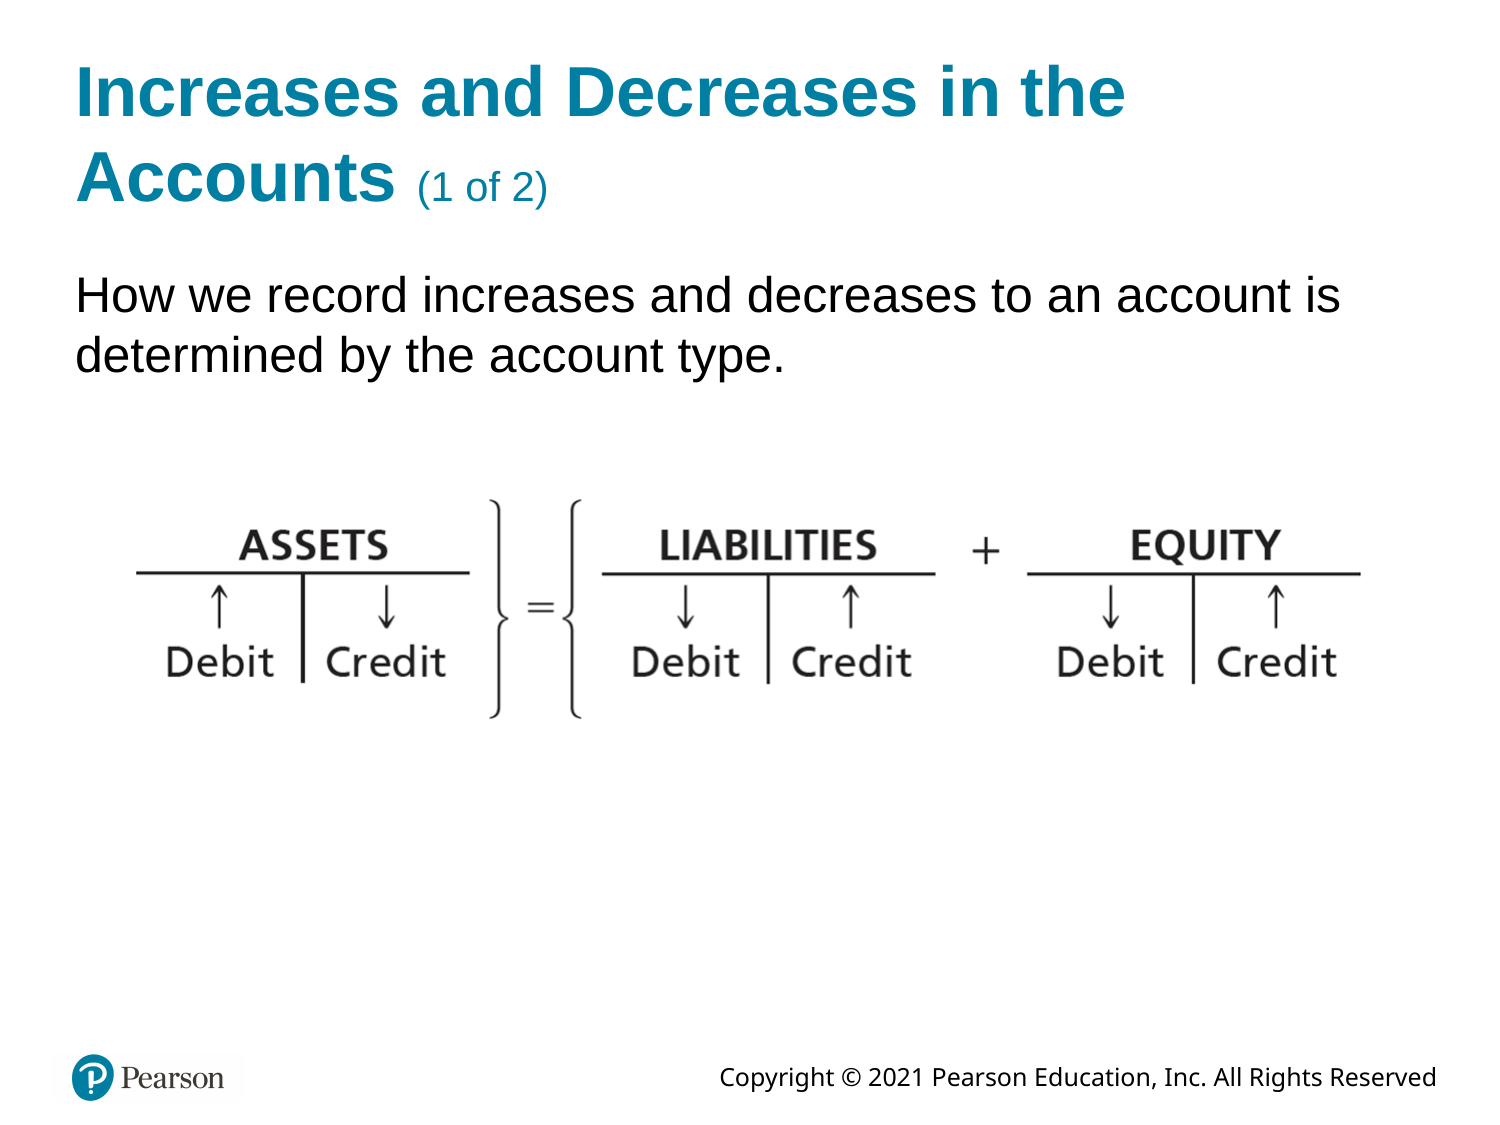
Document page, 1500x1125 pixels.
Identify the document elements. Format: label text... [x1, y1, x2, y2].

title Increases and Decreases in the Accounts (1 of 2) [75, 35, 1425, 216]
picture [51, 1053, 245, 1102]
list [131, 487, 1369, 733]
list How we record increases and decreases to an account is determined by the account type. [75, 262, 1425, 400]
